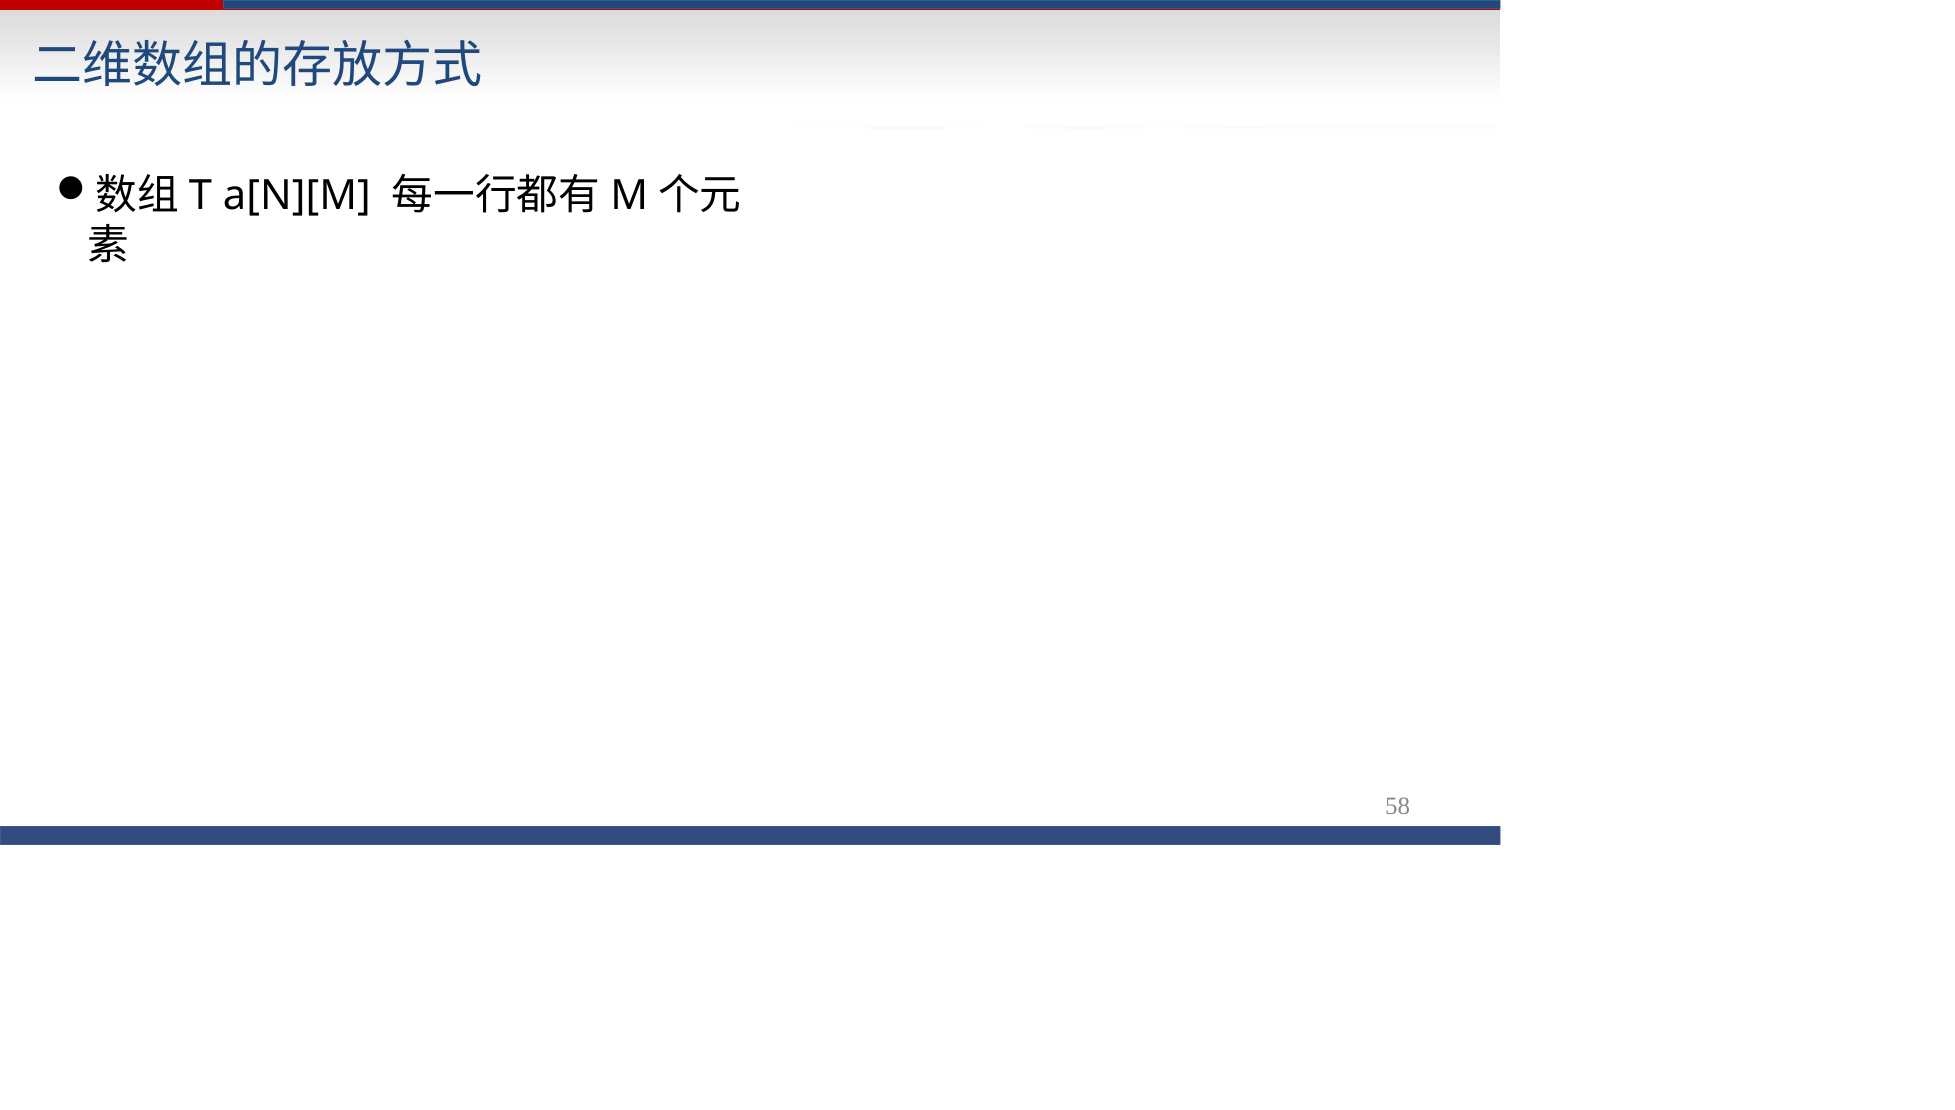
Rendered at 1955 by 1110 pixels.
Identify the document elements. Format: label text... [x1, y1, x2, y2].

title 二维数组的存放方式 [30, 30, 485, 219]
text_box 数组T a[N][M] 每一行都有M个元素 [54, 165, 749, 268]
picture [0, 10, 1500, 129]
slide_number 58 [1378, 789, 1417, 1110]
